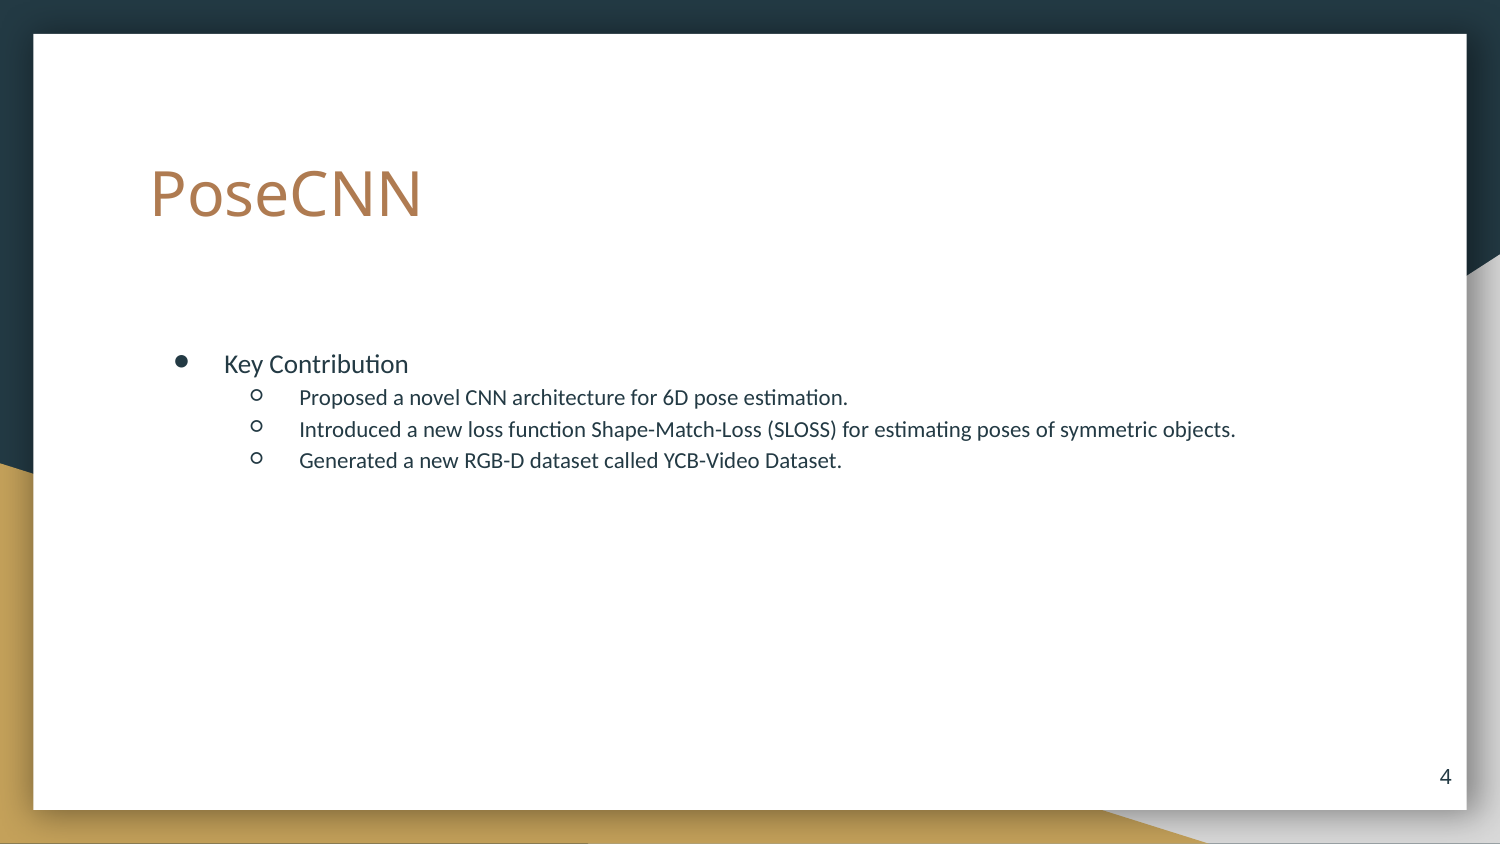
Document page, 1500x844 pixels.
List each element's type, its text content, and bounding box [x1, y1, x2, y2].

list Key Contribution Proposed a novel CNN architecture for 6D pose estimation. Introduced a new loss function Shape-Match-Loss (SLOSS) for estimating poses of symmetric objects. Generated a new RGB-D dataset called YCB-Video Dataset. [134, 326, 1366, 729]
slide_number ‹#› [1376, 745, 1467, 810]
title PoseCNN [134, 138, 1366, 296]
